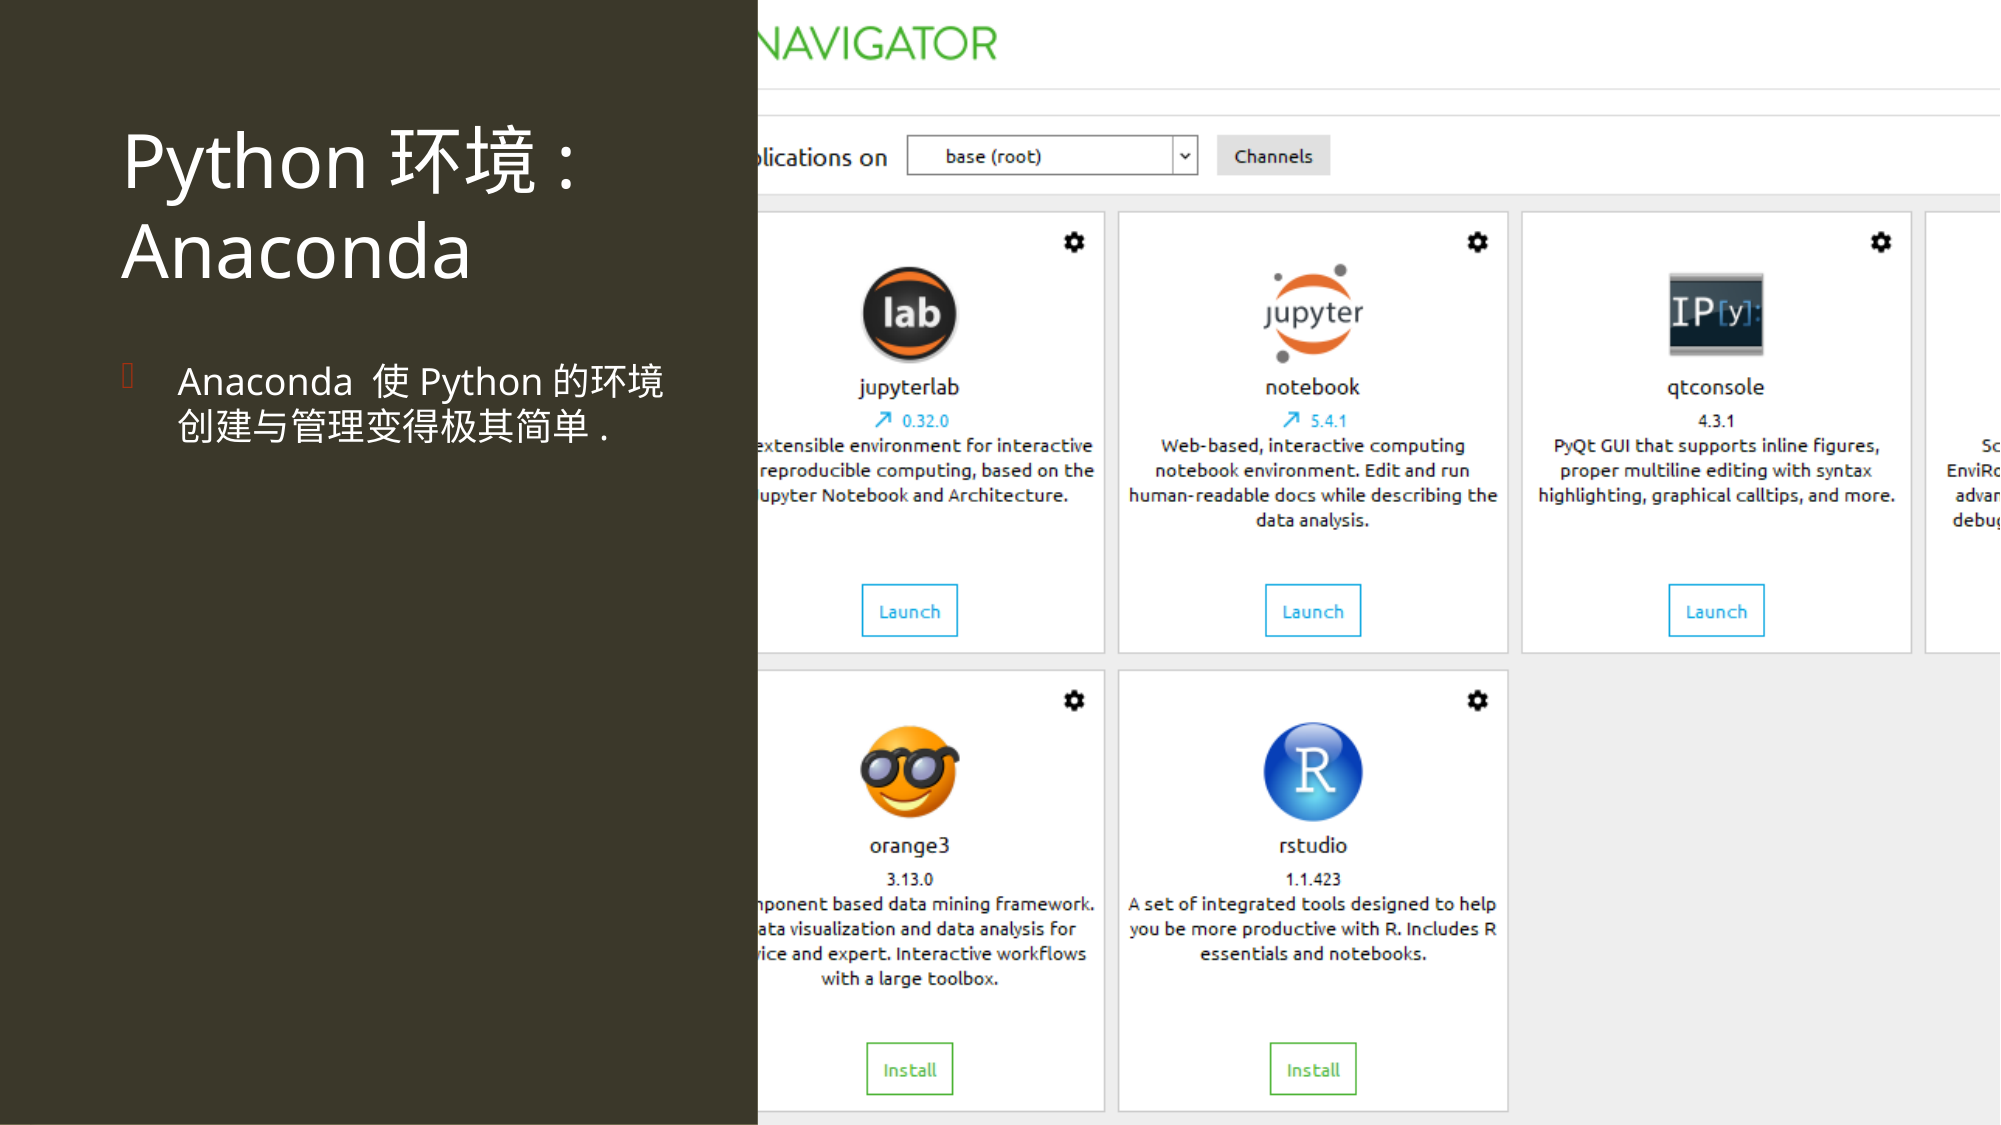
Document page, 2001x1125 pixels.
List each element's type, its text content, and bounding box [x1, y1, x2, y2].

text_box [0, 0, 757, 1125]
title Python环境: Anaconda [106, 105, 706, 313]
list Anaconda 使Python的环境创建与管理变得极其简单. [106, 350, 706, 967]
picture [757, 0, 2000, 1125]
